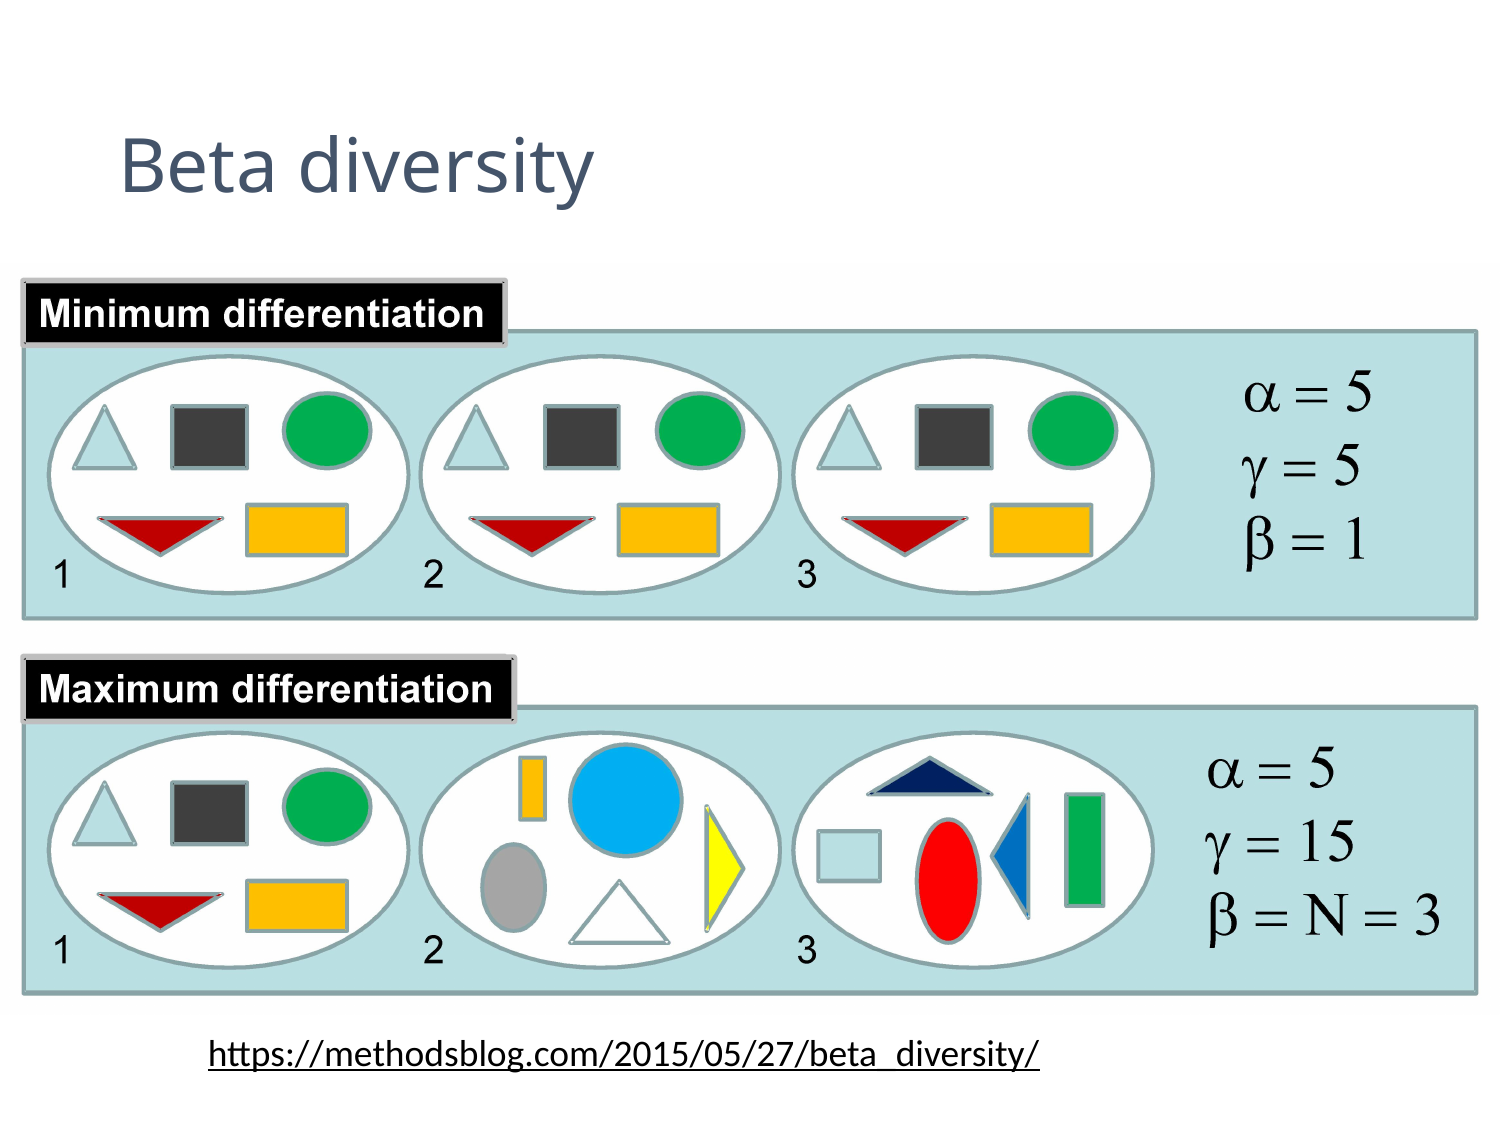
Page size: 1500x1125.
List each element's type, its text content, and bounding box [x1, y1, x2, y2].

text_box https://methodsblog.com/2015/05/27/beta_diversity/ [193, 1021, 1166, 1081]
title Beta diversity [103, 59, 1397, 263]
picture [0, 263, 1500, 1016]
